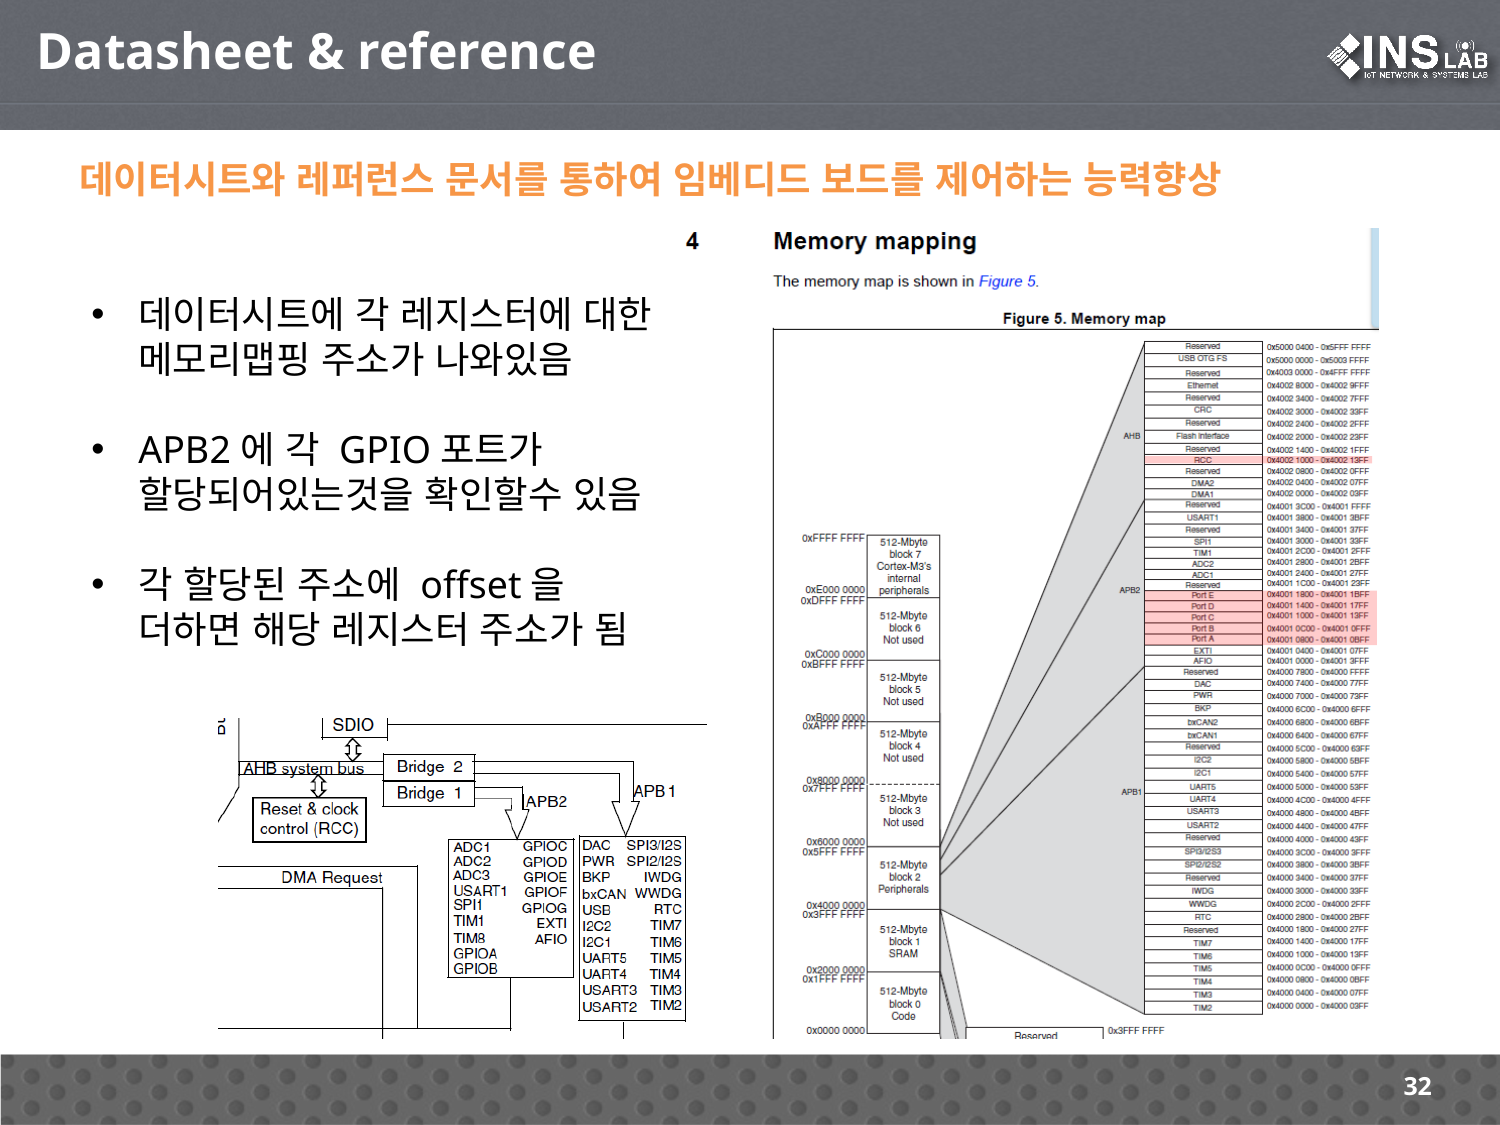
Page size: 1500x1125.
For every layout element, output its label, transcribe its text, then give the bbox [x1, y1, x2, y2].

text_box 데이터시트에 각 레지스터에 대한 메모리맵핑 주소가 나와있음 APB2에 각 GPIO포트가 할당되어있는것을 확인할수 있음 각 할당된 주소에 offset을 더하면 해당 레지스터 주소가 됨 [76, 283, 673, 703]
text_box [2, 1055, 1500, 1124]
picture [1327, 11, 1500, 101]
text_box [0, 0, 1500, 130]
list Datasheet & reference [21, 12, 632, 102]
picture [218, 228, 1379, 1040]
slide_number 32 [1096, 1057, 1447, 1118]
text_box 데이터시트와 레퍼런스 문서를 통하여 임베디드 보드를 제어하는 능력향상 [64, 148, 1436, 209]
